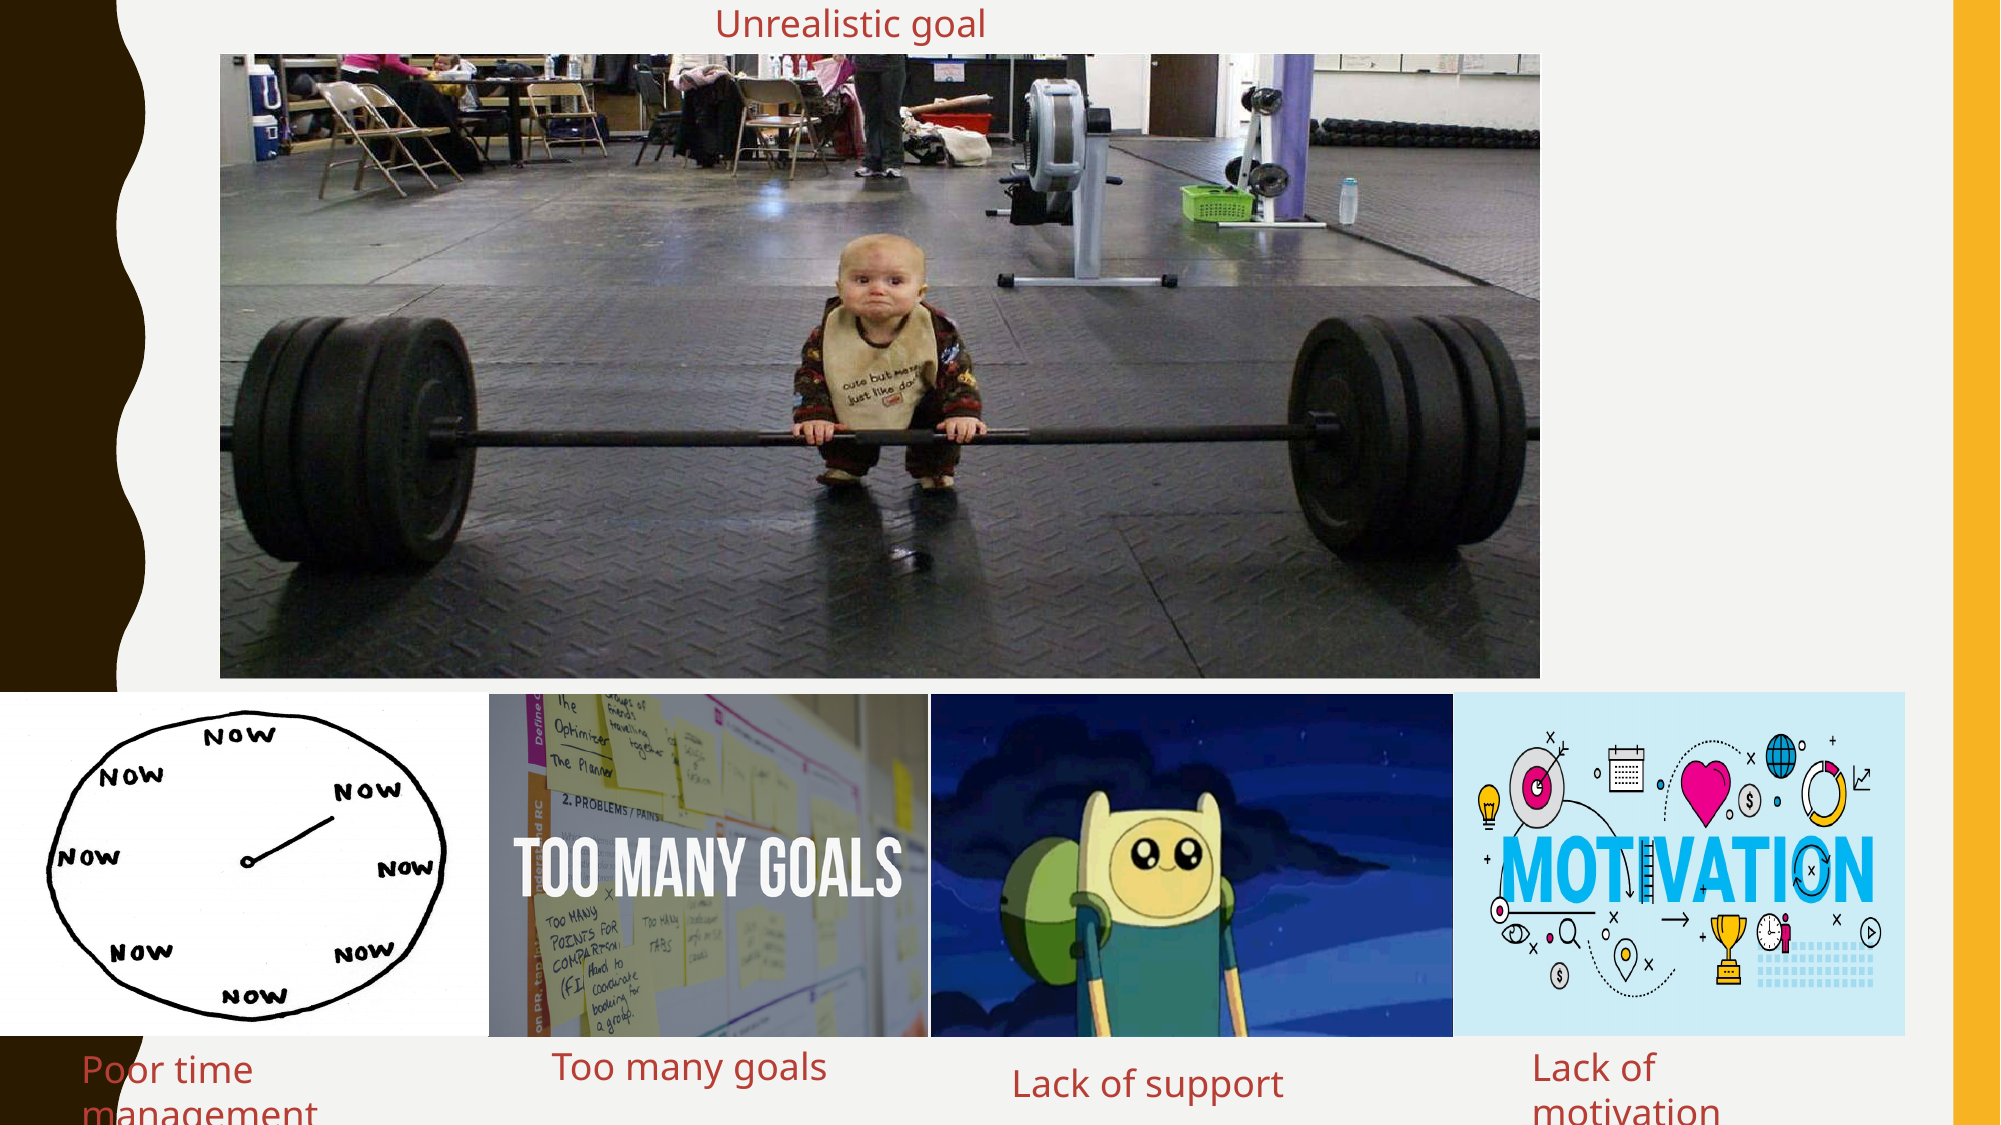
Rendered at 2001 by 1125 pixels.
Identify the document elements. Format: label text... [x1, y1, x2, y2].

text_box Poor time management [66, 1038, 472, 1125]
text_box Lack of support [996, 1053, 1323, 1125]
text_box Lack of motivation [1516, 1036, 1843, 1125]
picture [931, 694, 1453, 1037]
text_box Too many goals [536, 1037, 863, 1125]
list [1454, 692, 1905, 1036]
picture [0, 692, 928, 1037]
text_box Unrealistic goal [699, 0, 1062, 53]
picture [219, 53, 1542, 679]
